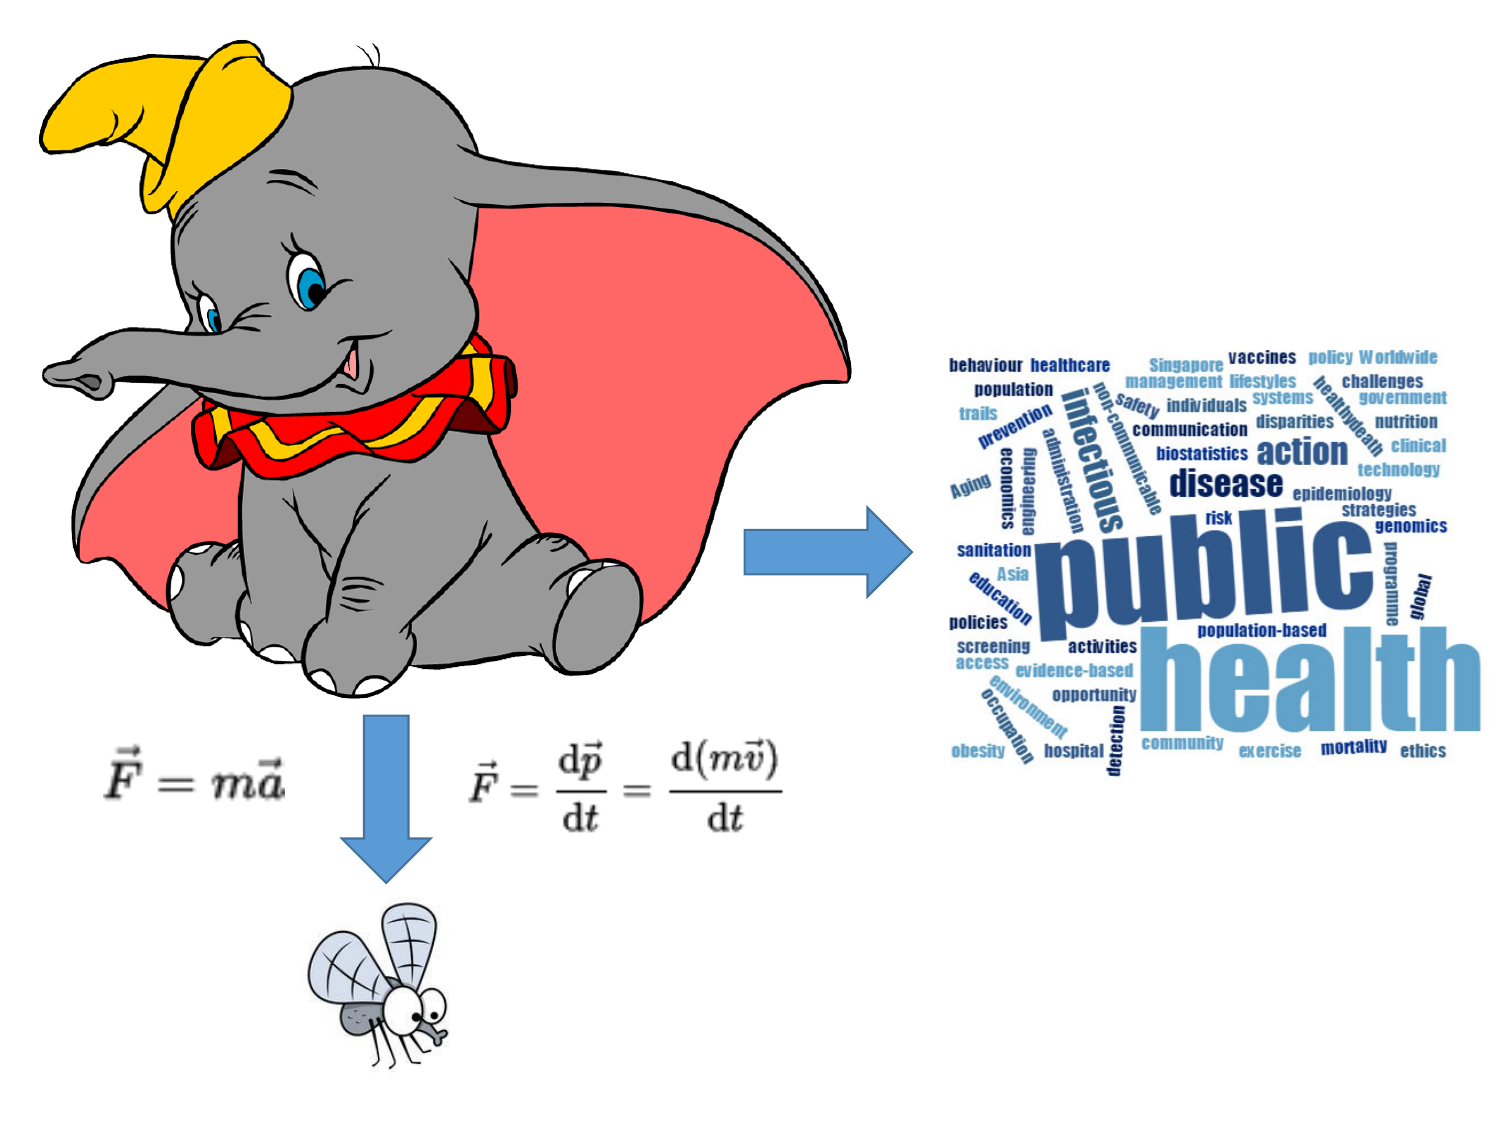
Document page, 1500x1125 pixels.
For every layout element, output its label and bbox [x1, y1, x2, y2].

picture [38, 39, 852, 699]
text_box [852, 505, 914, 600]
picture [931, 341, 1500, 792]
picture [291, 888, 466, 1085]
picture [468, 735, 788, 835]
picture [103, 739, 285, 805]
text_box [339, 714, 434, 885]
